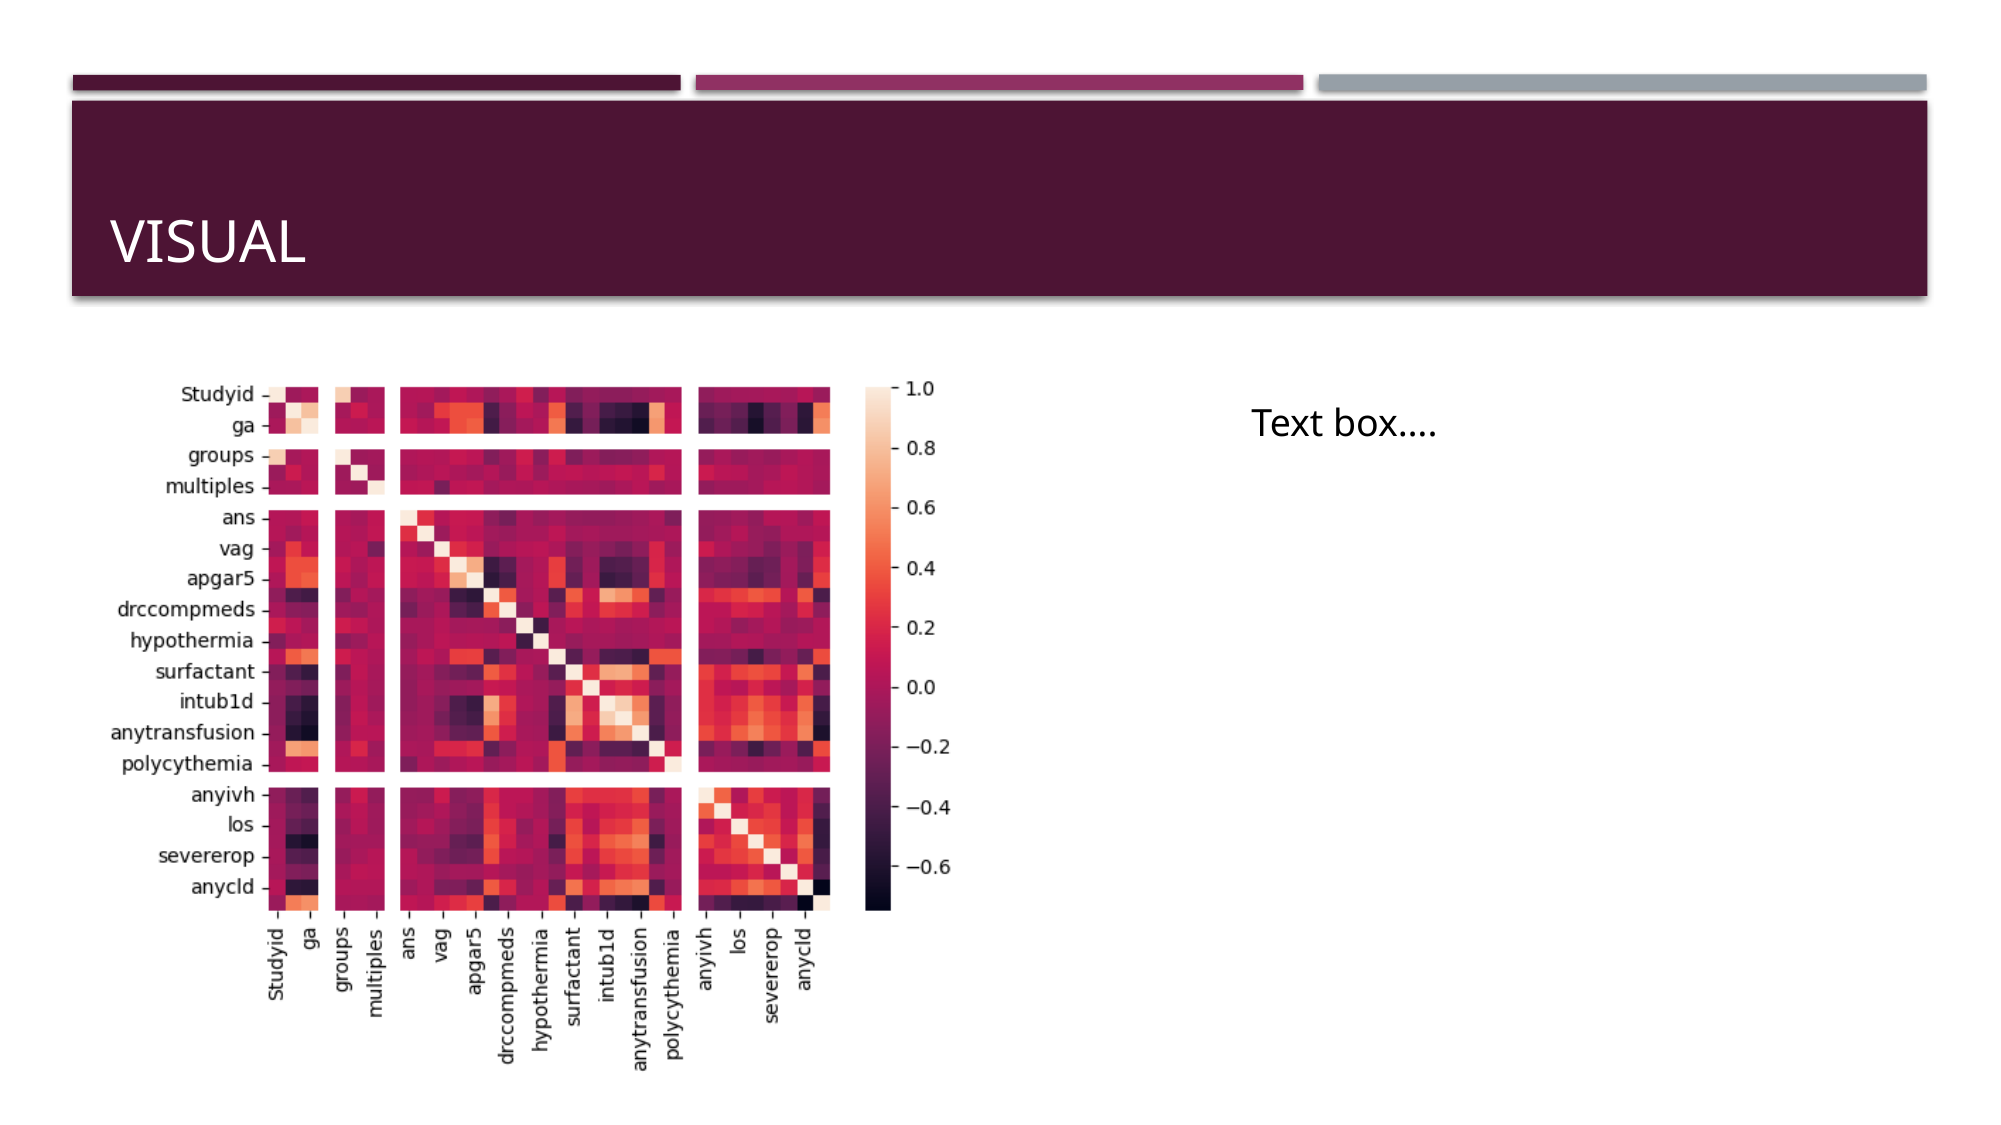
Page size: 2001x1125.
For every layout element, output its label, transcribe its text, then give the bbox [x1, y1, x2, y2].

text_box Text box…. [1236, 391, 1453, 452]
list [94, 366, 966, 1085]
title visual [95, 115, 1905, 282]
